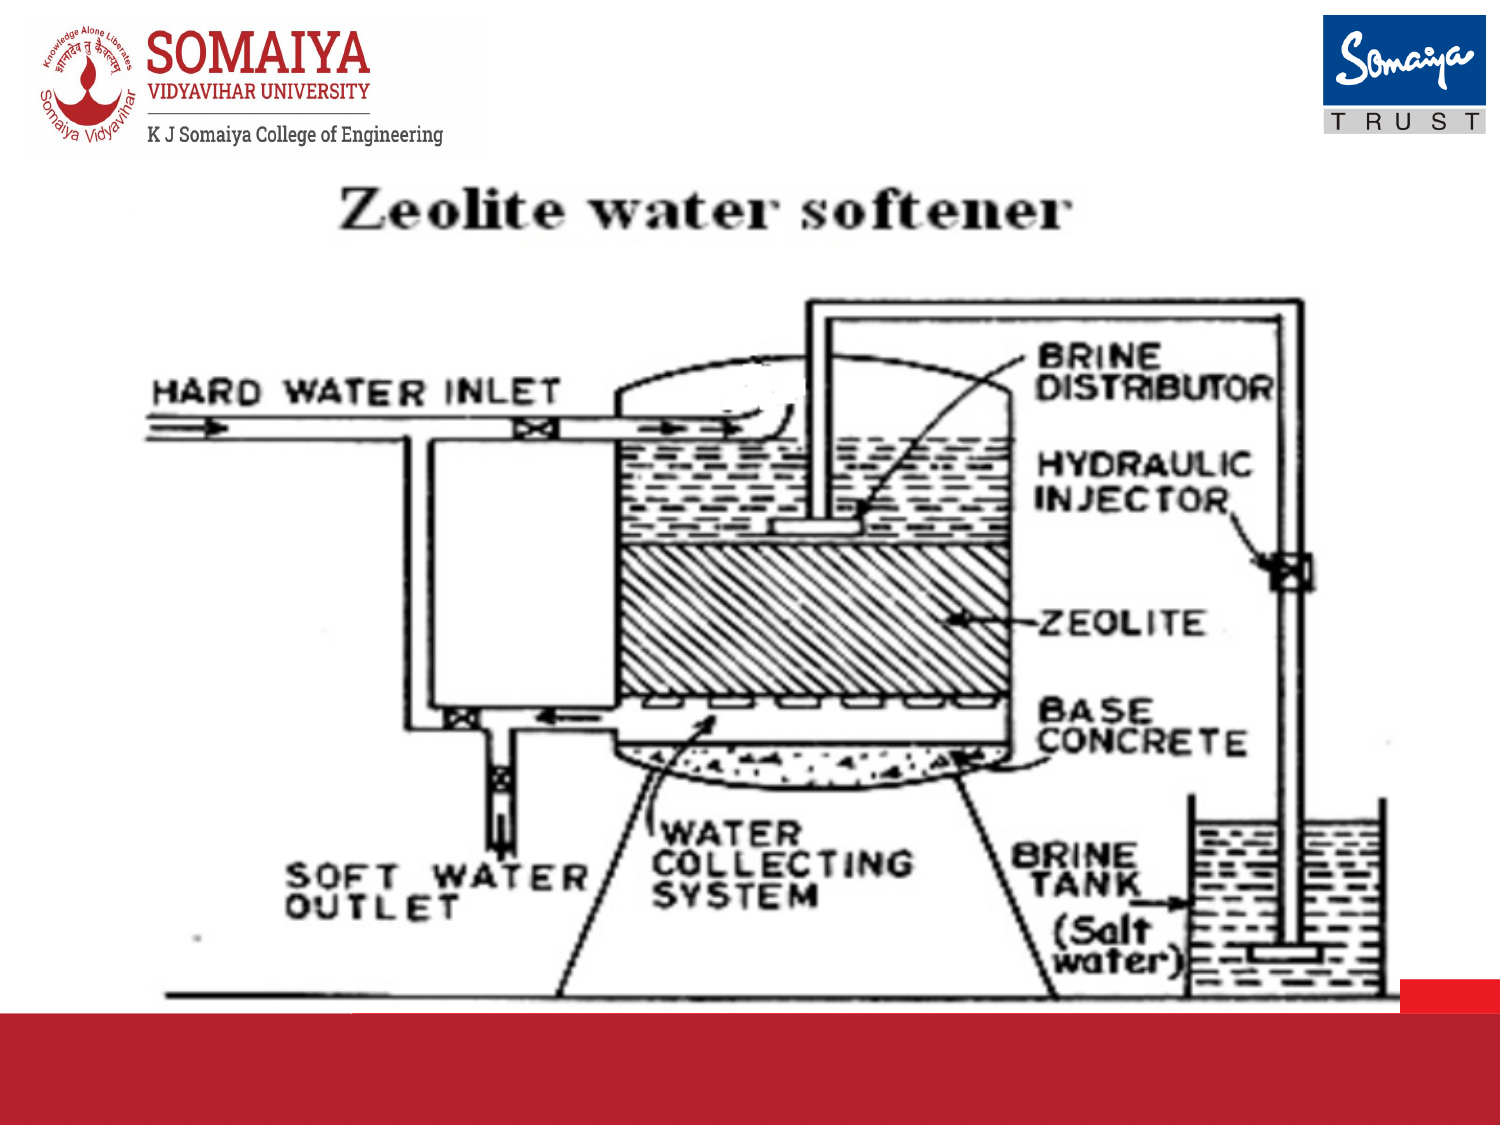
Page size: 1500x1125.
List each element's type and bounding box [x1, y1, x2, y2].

picture [22, 15, 488, 157]
picture [0, 980, 1500, 1125]
list [112, 172, 1400, 1013]
picture [1323, 15, 1486, 134]
